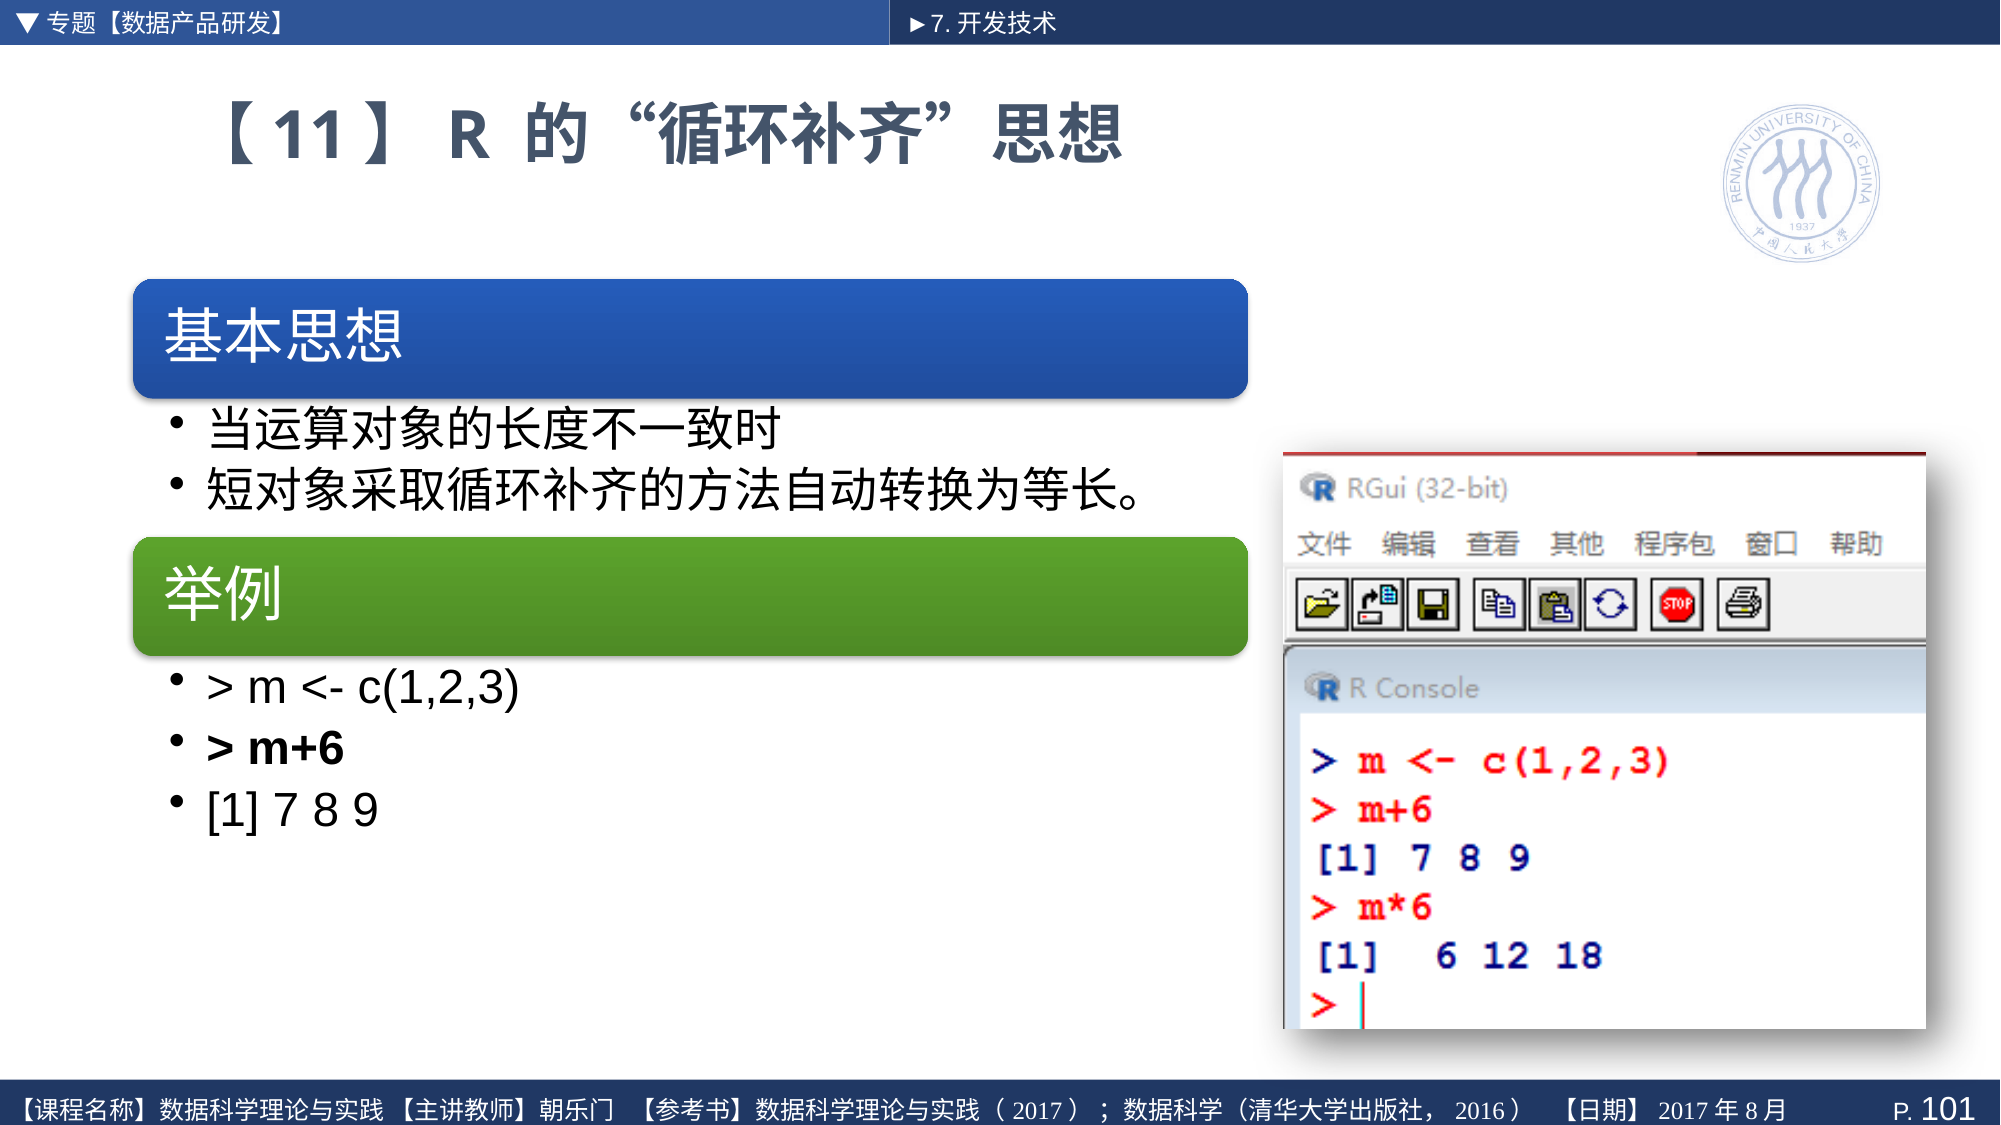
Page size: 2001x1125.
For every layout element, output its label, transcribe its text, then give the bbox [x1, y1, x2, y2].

list ►7.开发技术 [890, 0, 1249, 43]
title 【11】R 的“循环补齐”思想 [64, 64, 1249, 200]
list ▼专题【数据产品研发】 [0, 0, 725, 43]
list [133, 278, 1248, 844]
picture [1283, 452, 1926, 1029]
